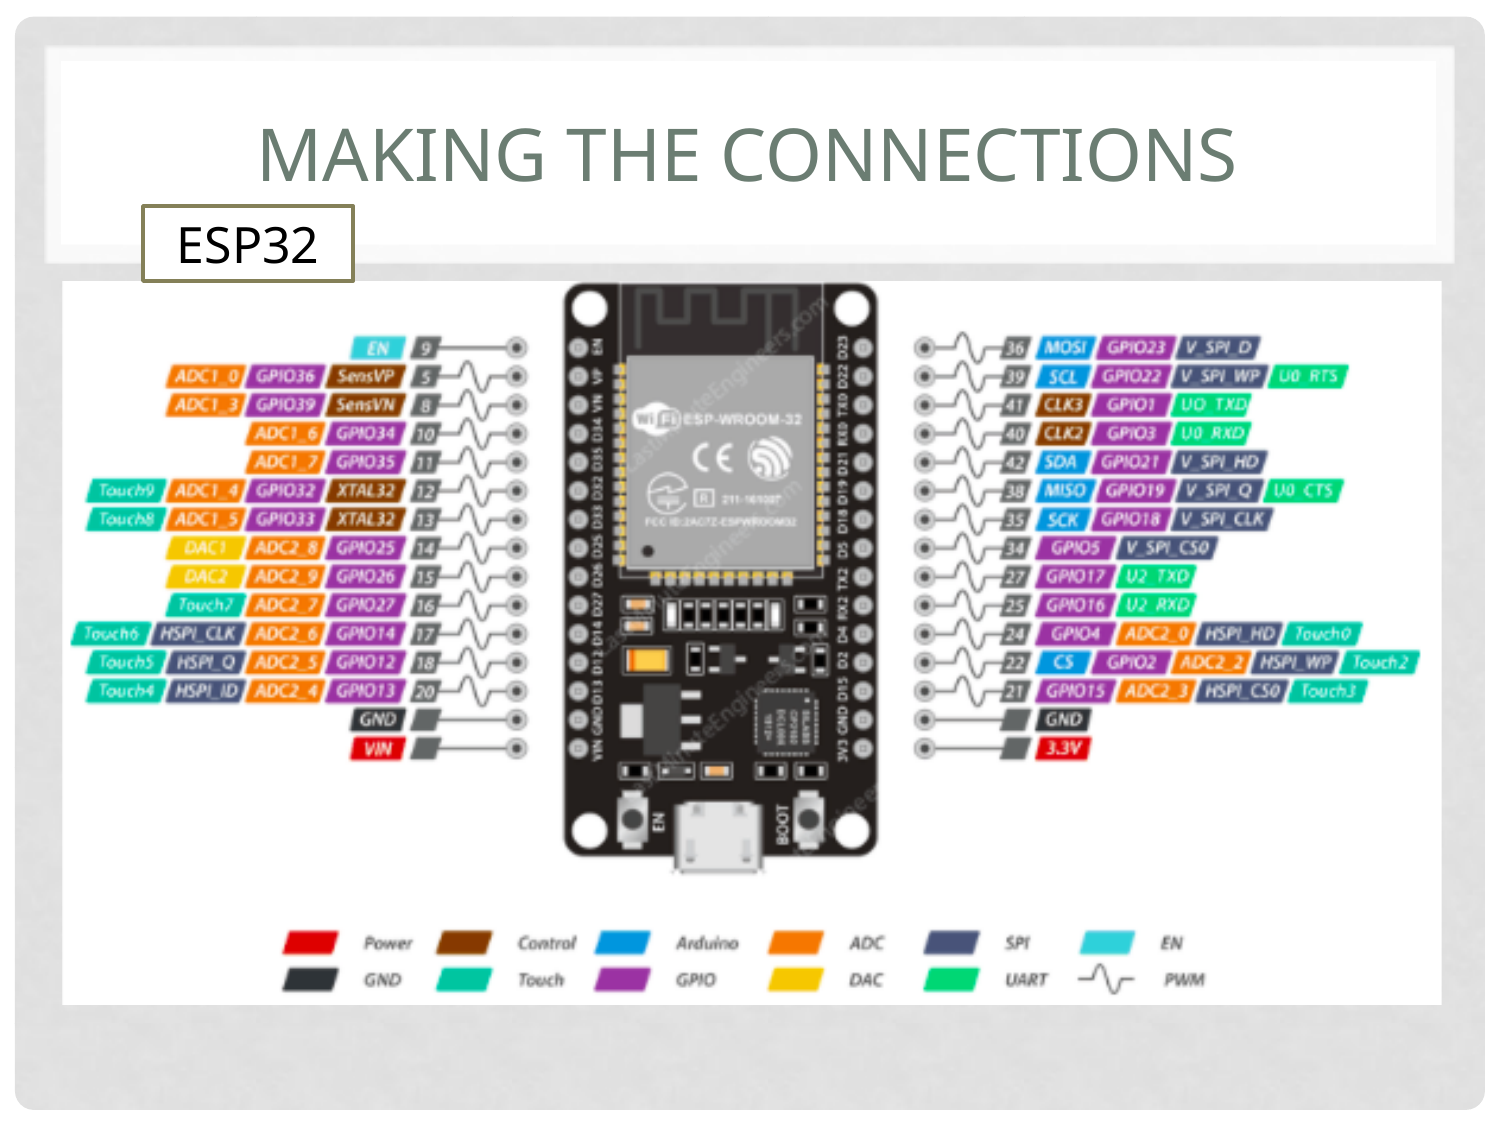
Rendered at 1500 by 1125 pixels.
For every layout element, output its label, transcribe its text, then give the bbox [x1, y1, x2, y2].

title MAKING THE CONNECTIONS [69, 66, 1425, 238]
text_box ESP32 [141, 204, 355, 281]
picture [62, 281, 1442, 1006]
